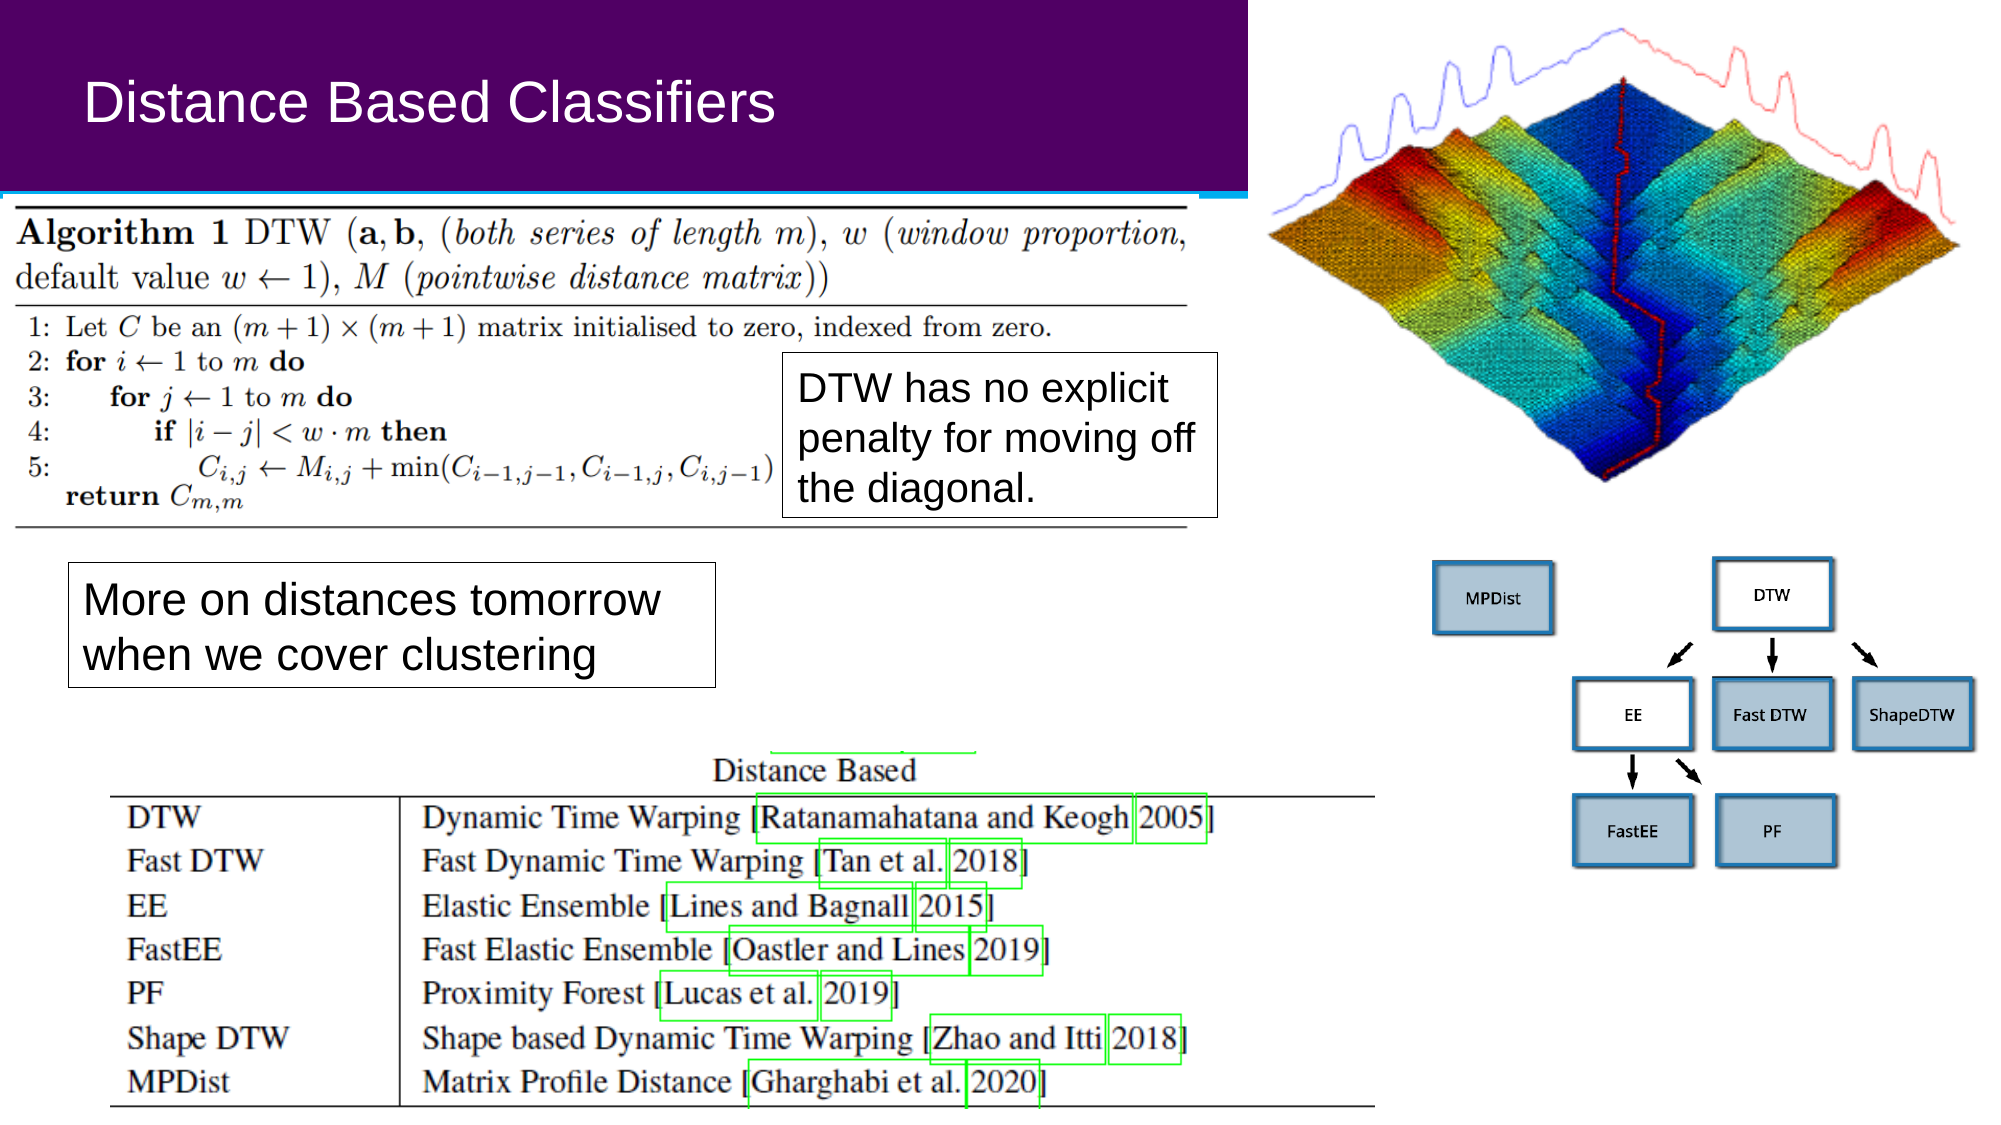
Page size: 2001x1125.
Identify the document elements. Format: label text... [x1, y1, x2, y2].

picture [3, 195, 1200, 535]
picture [1248, 0, 2000, 486]
text_box More on distances tomorrow when we cover clustering [68, 562, 716, 688]
picture [109, 751, 1376, 1109]
text_box DTW has no explicit penalty for moving off the diagonal. [1205, 352, 1218, 518]
picture [1411, 536, 1991, 877]
title Distance Based Classifiers [68, 49, 981, 146]
